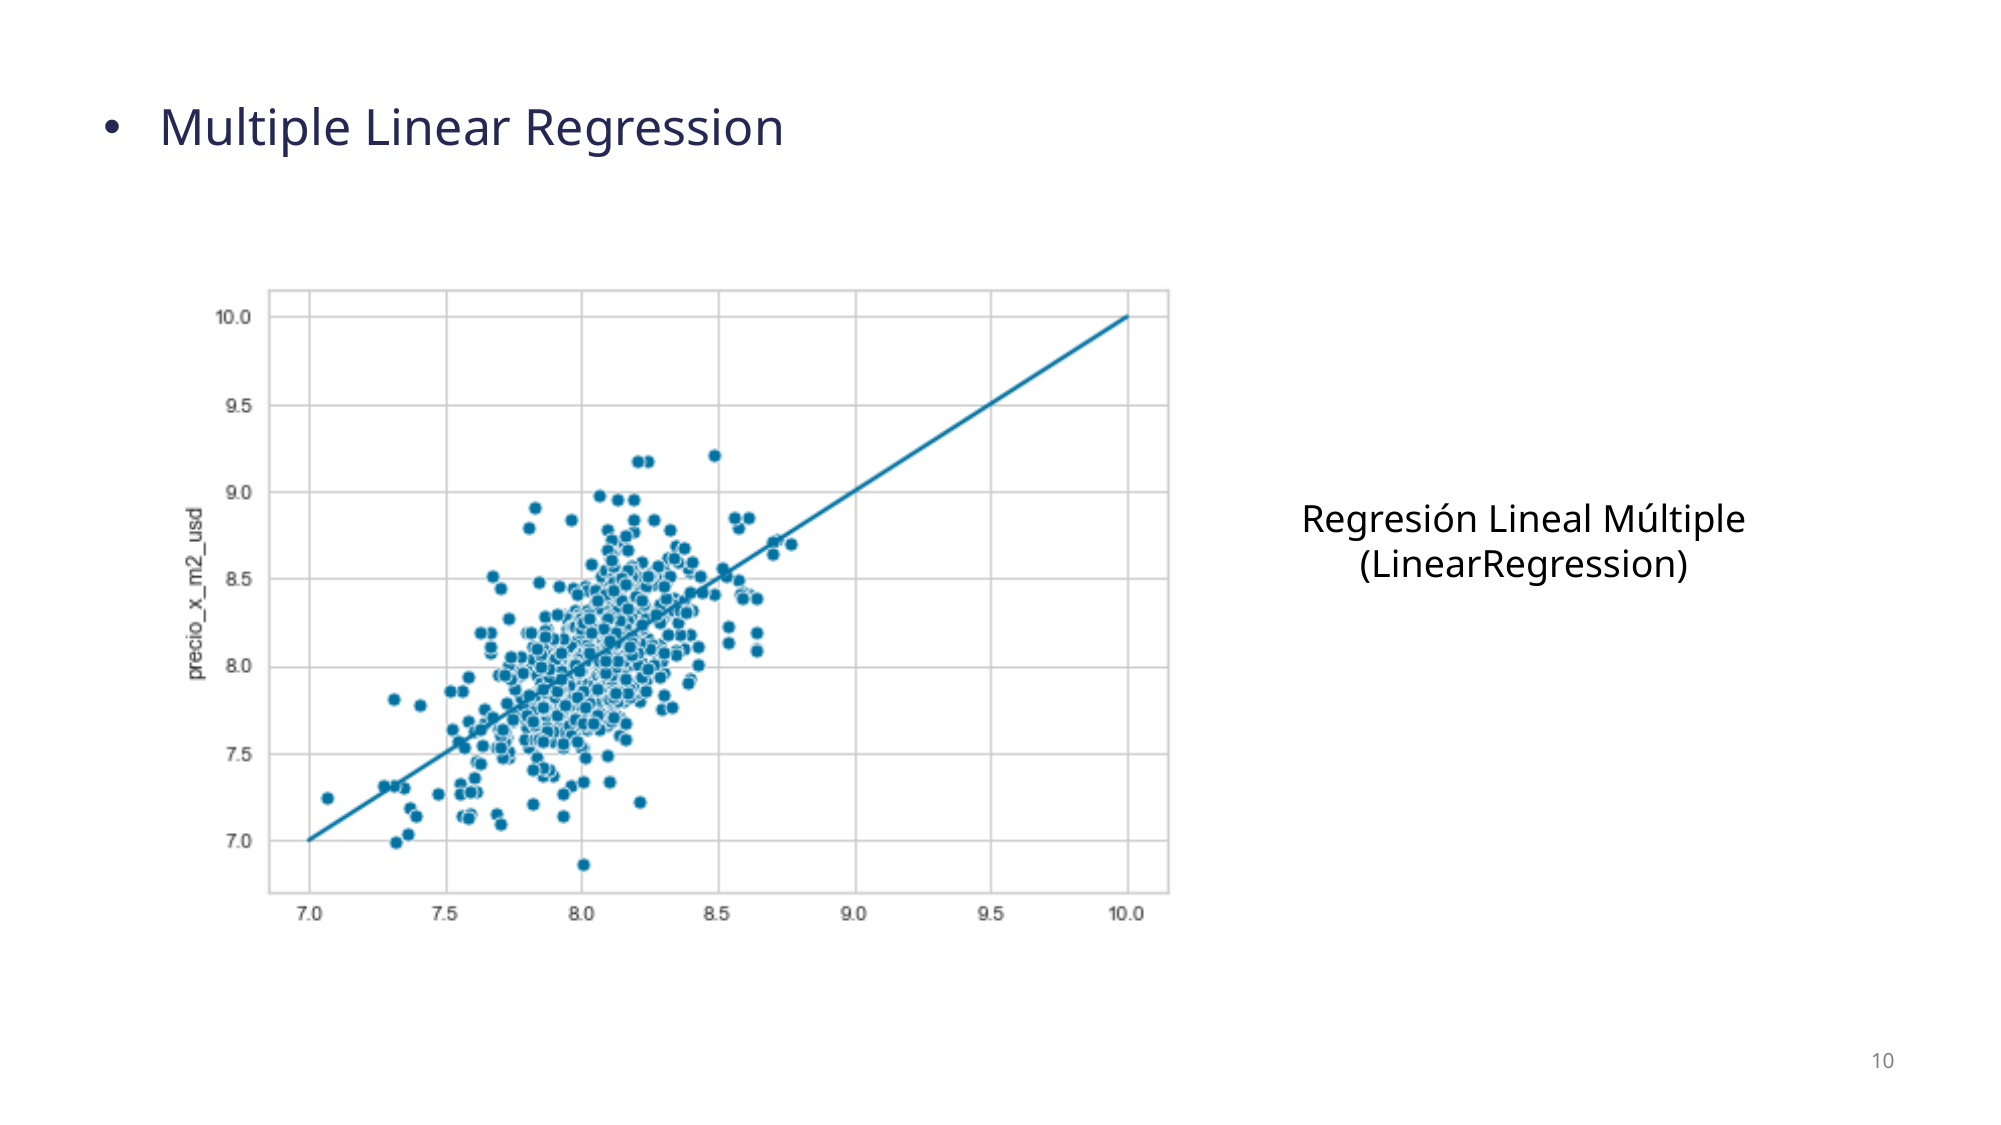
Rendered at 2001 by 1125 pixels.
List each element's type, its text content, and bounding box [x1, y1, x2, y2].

text_box Regresión Lineal Múltiple (LinearRegression) [1264, 480, 1785, 645]
title Multiple Linear Regression [103, 102, 1897, 157]
picture [172, 276, 1182, 940]
